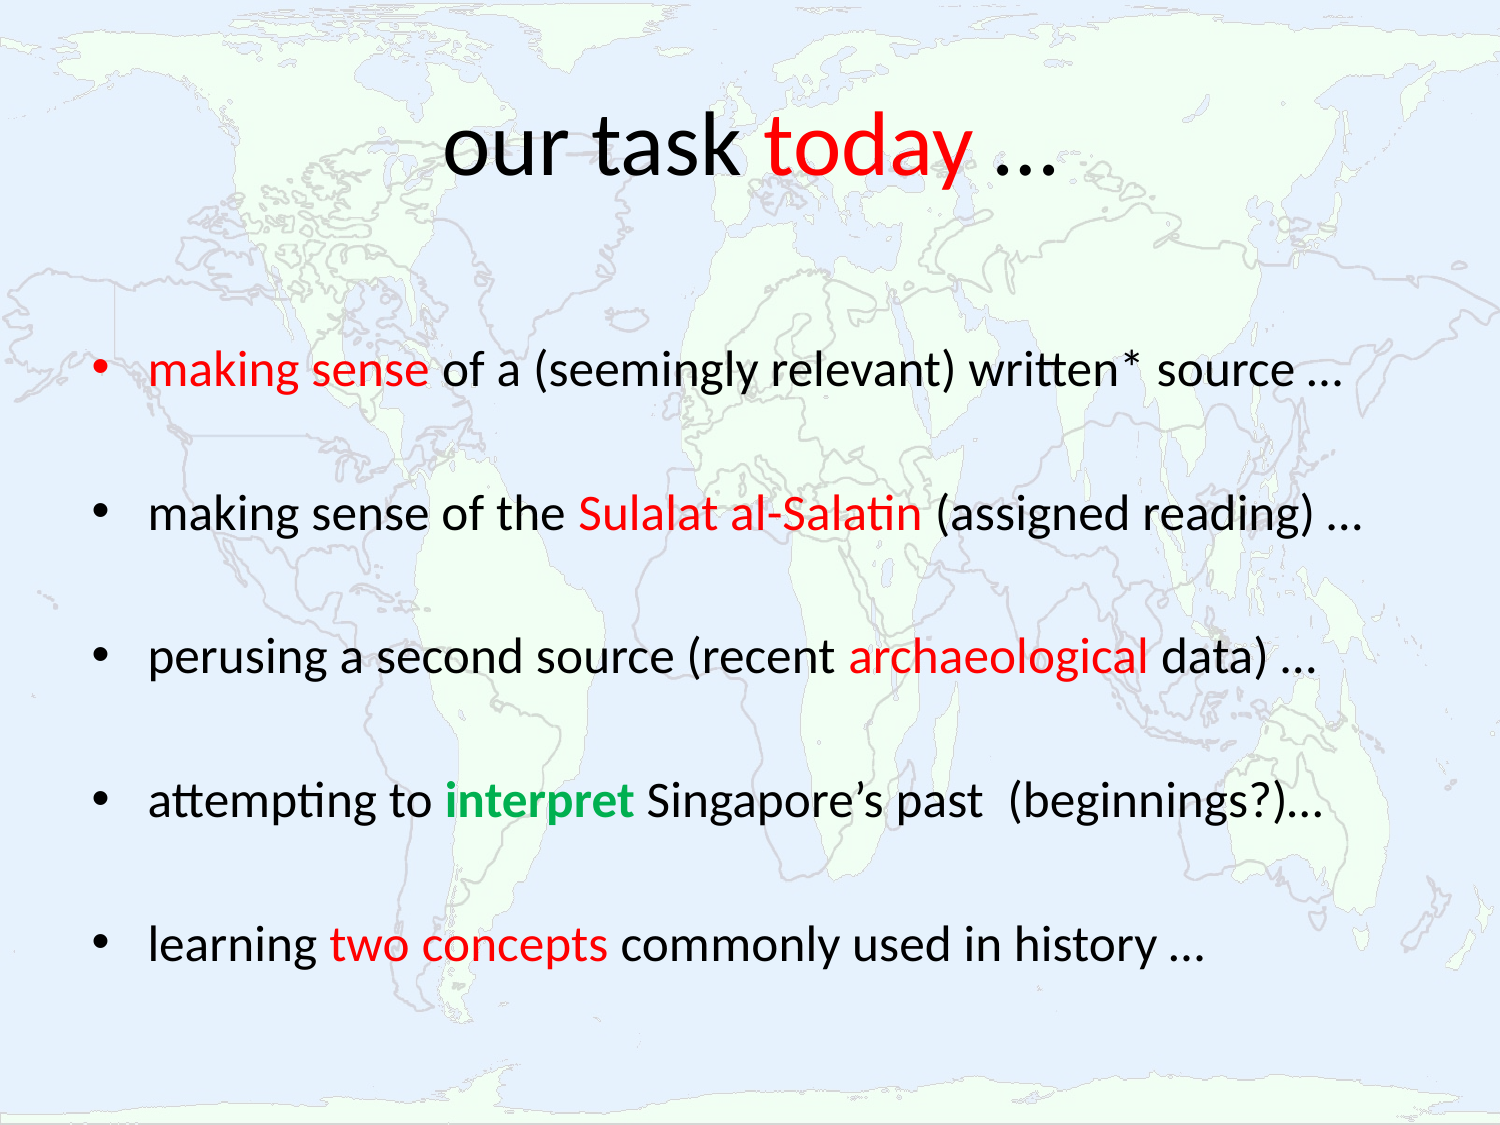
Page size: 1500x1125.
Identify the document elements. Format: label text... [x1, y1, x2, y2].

list making sense of a (seemingly relevant) written* source … making sense of the Sulalat al-Salatin (assigned reading) … perusing a second source (recent archaeological data) … attempting to interpret Singapore’s past (beginnings?)… learning two concepts commonly used in history … [76, 255, 1427, 998]
title our task today … [75, 45, 1425, 233]
